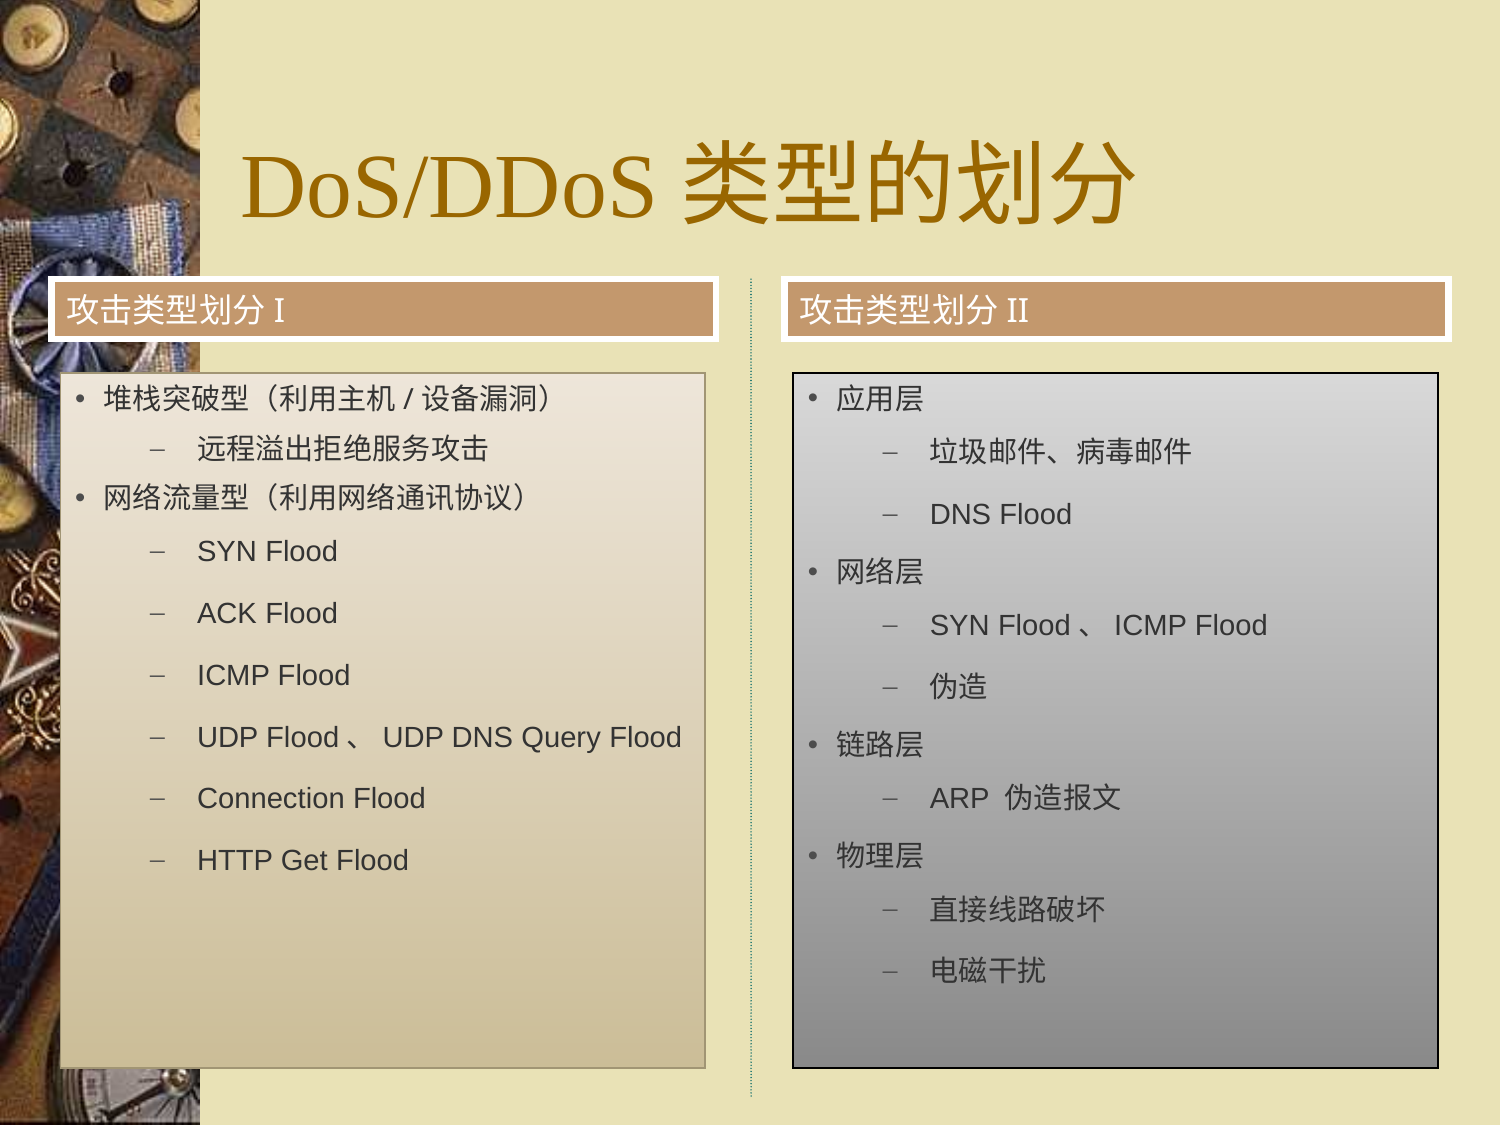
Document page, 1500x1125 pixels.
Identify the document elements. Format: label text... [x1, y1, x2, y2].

text_box 攻击类型划分I [51, 279, 716, 339]
text_box 应用层 垃圾邮件、病毒邮件 DNS Flood 网络层 SYN Flood、ICMP Flood 伪造 链路层 ARP 伪造报文 物理层 直接线路破坏 电磁干扰 [793, 372, 1438, 1068]
title DoS/DDoS类型的划分 [225, 87, 1463, 275]
picture [0, 0, 200, 1125]
text_box 攻击类型划分II [784, 278, 1449, 339]
text_box 堆栈突破型（利用主机/设备漏洞） 远程溢出拒绝服务攻击 网络流量型（利用网络通讯协议） SYN Flood ACK Flood ICMP Flood UDP Flood、UDP DNS Query Flood Connection Flood HTTP Get Flood [60, 373, 705, 1069]
